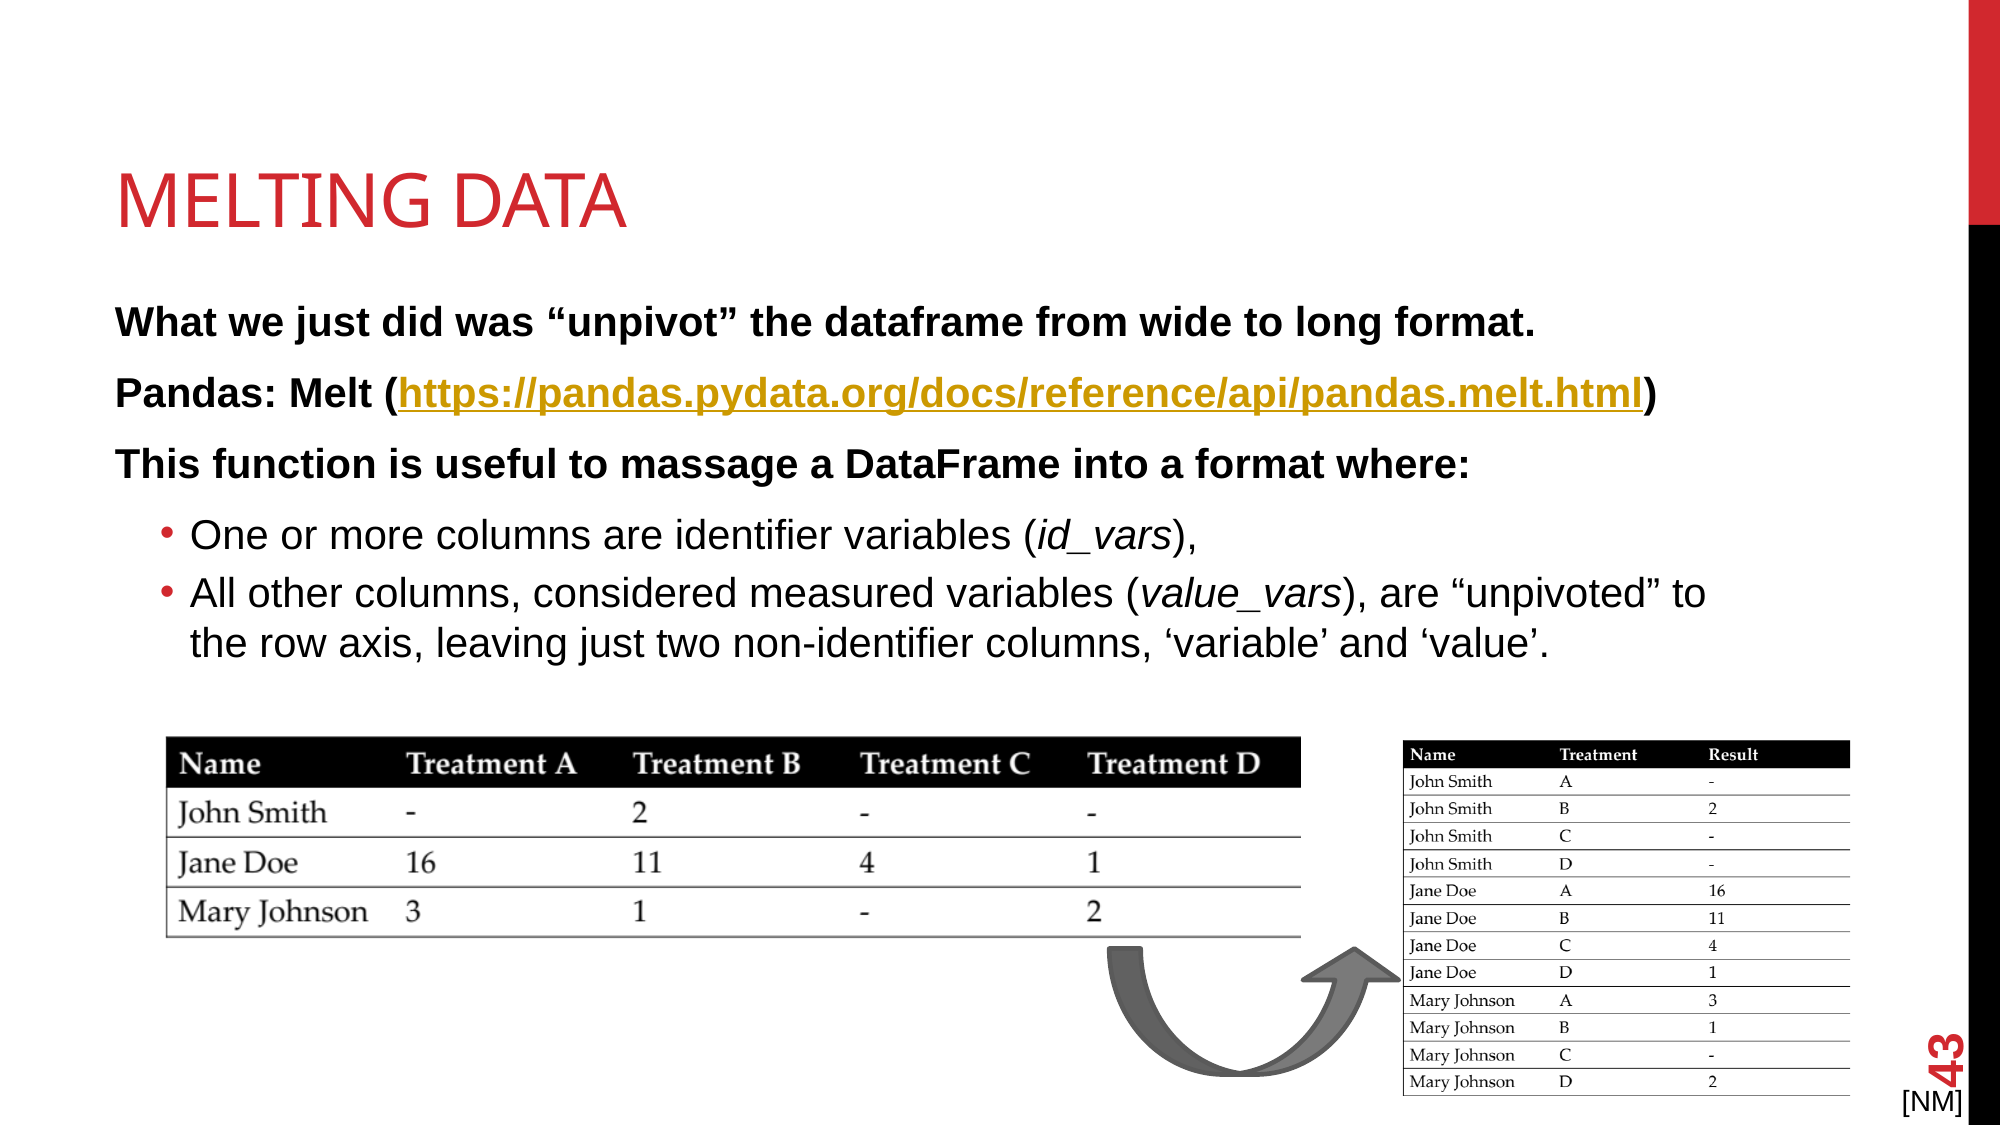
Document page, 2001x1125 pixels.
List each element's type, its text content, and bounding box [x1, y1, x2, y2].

title Melting Data [99, 25, 1367, 250]
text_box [165, 734, 1851, 1102]
list What we just did was “unpivot” the dataframe from wide to long format. Pandas: Melt (https://pandas.pydata.org/docs/reference/api/pandas.melt.html) This function is useful to massage a DataFrame into a format where: One or more columns are identifier variables (id_vars), All other columns, considered measured variables (value_vars), are “unpivoted” to the row axis, leaving just two non-identifier columns, ‘variable’ and ‘value’. [99, 287, 1767, 1005]
slide_number 43 [1903, 887, 1984, 1104]
text_box [NM] [1886, 1074, 1979, 1125]
